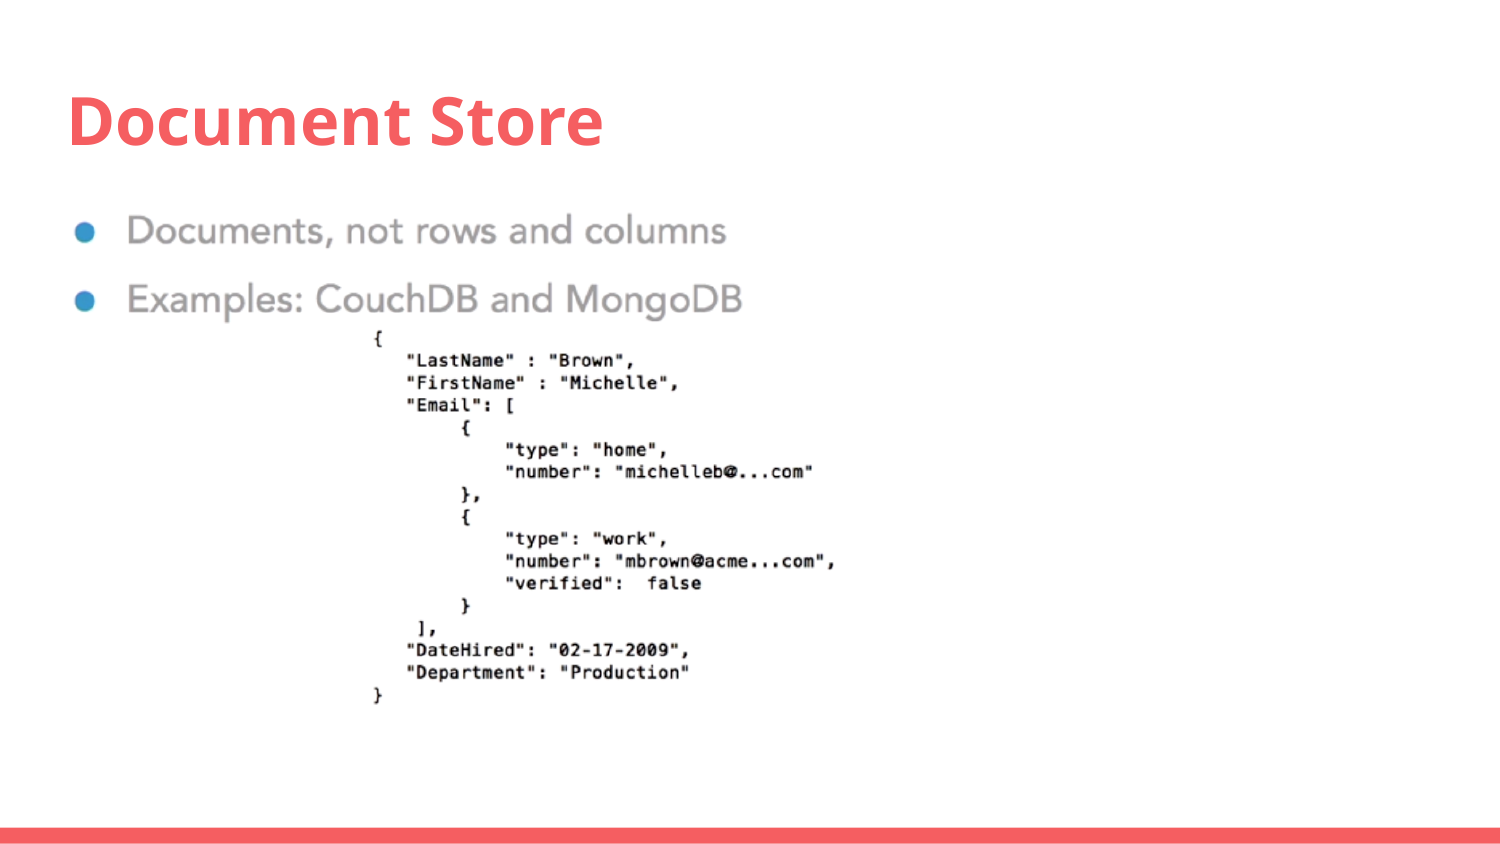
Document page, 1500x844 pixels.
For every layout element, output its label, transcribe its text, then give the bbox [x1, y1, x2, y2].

title Document Store [51, 64, 1449, 167]
picture [50, 197, 911, 742]
